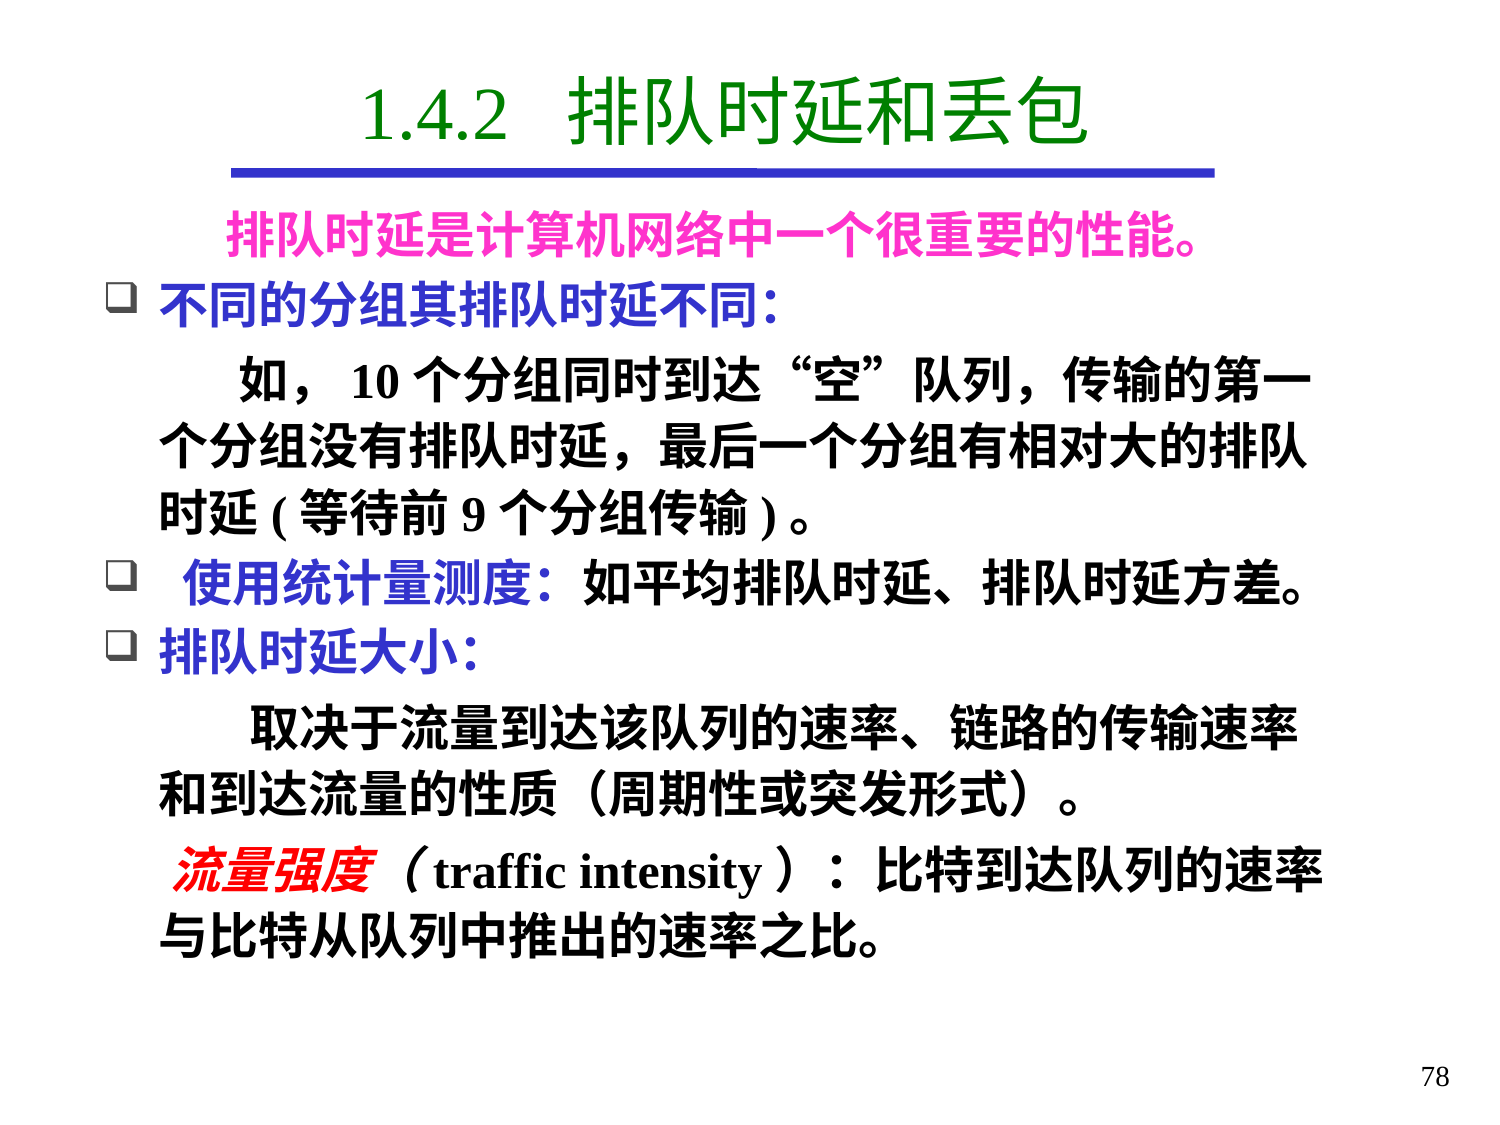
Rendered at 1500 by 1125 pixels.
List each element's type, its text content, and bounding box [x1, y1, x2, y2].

slide_number 78 [1362, 1050, 1466, 1125]
list 排队时延是计算机网络中一个很重要的性能。 不同的分组其排队时延不同： 如，10个分组同时到达“空”队列，传输的第一个分组没有排队时延，最后一个分组有相对大的排队时延(等待前9个分组传输)。 使用统计量测度：如平均排队时延、排队时延方差。 排队时延大小： 取决于流量到达该队列的速率、链路的传输速率和到达流量的性质（周期性或突发形式）。 流量强度（traffic intensity）：比特到达队列的速率与比特从队列中推出的速率之比。 [87, 195, 1363, 1024]
title 1.4.2 排队时延和丢包 [87, 30, 1363, 188]
